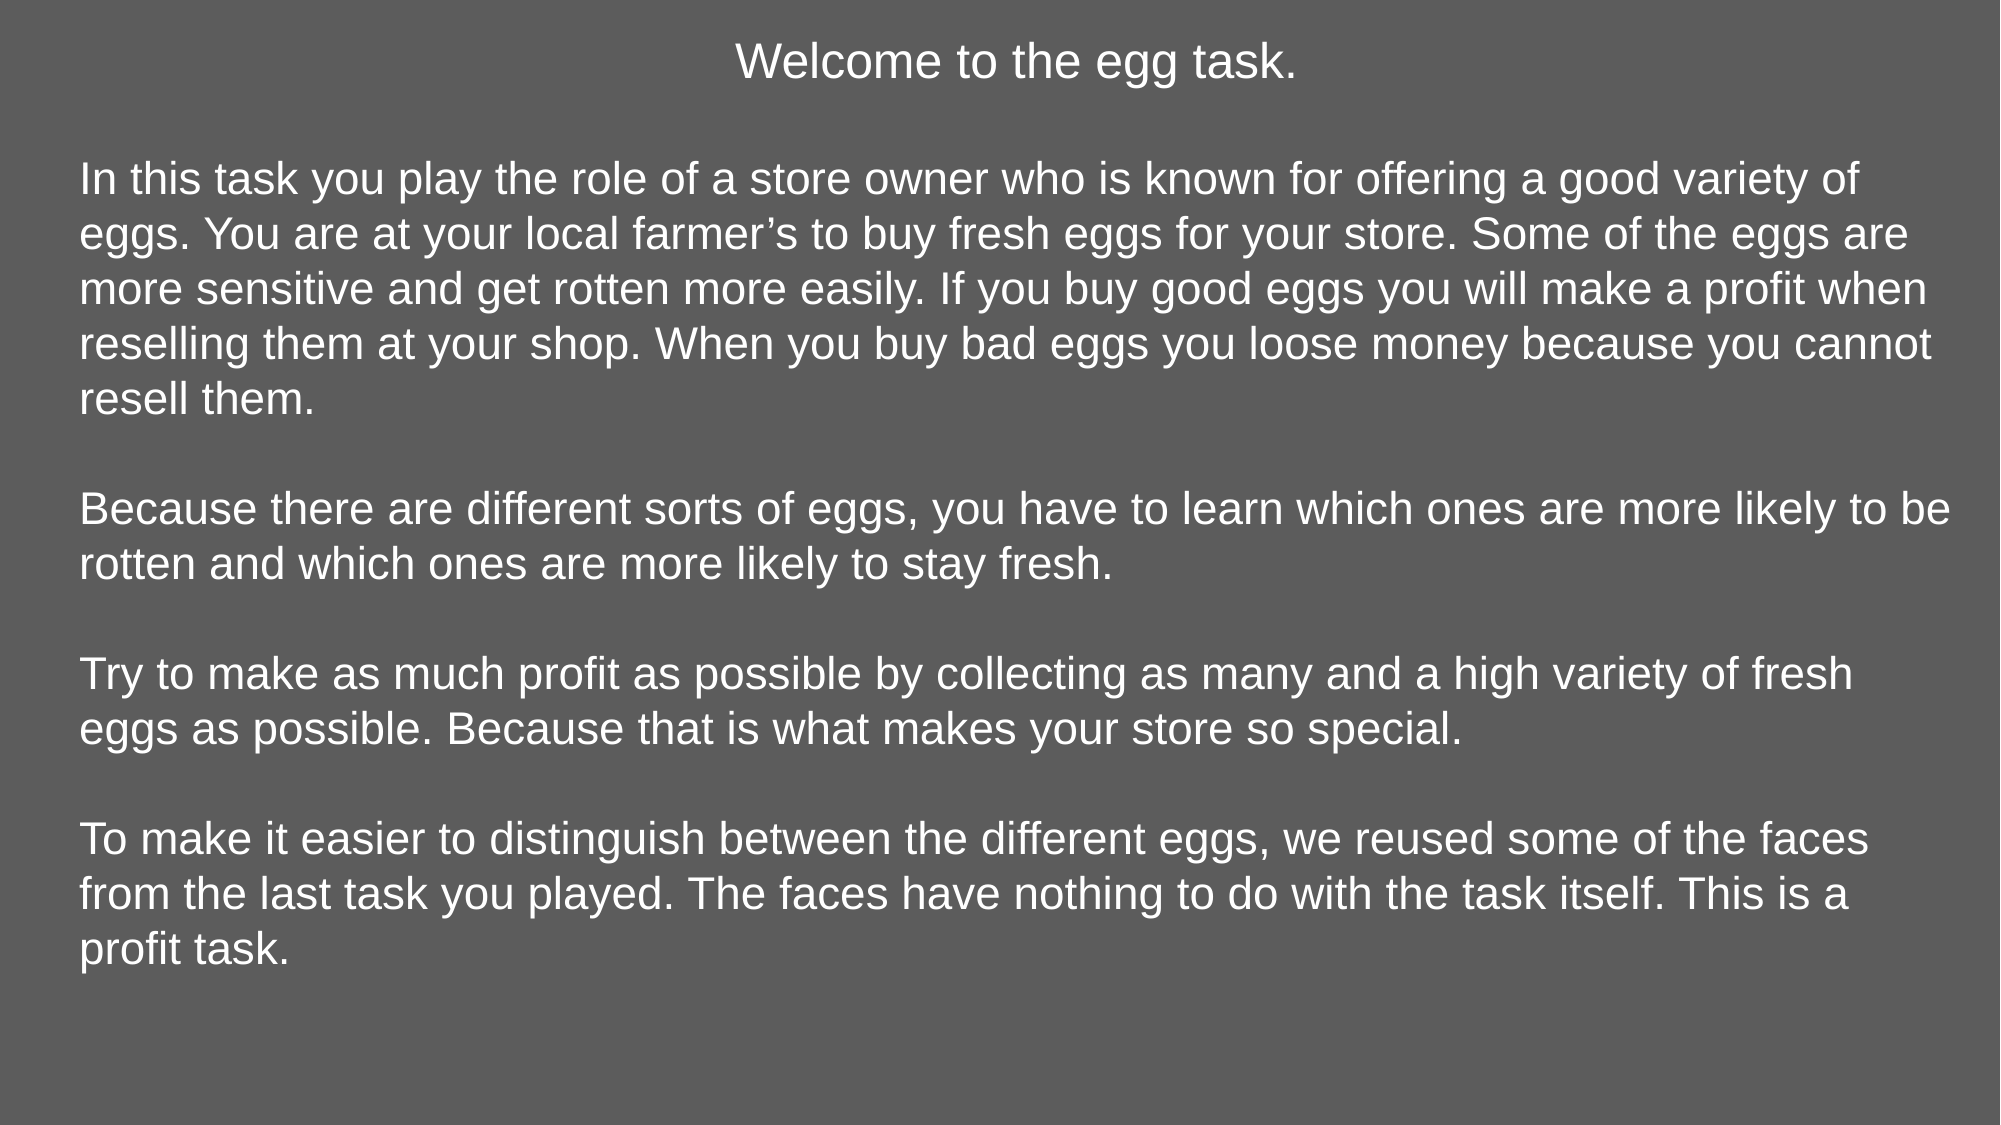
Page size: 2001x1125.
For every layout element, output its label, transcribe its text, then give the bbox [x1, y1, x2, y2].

text_box Welcome to the egg task. In this task you play the role of a store owner who is known for offering a good variety of eggs. You are at your local farmer’s to buy fresh eggs for your store. Some of the eggs are more sensitive and get rotten more easily. If you buy good eggs you will make a profit when reselling them at your shop. When you buy bad eggs you loose money because you cannot resell them. Because there are different sorts of eggs, you have to learn which ones are more likely to be rotten and which ones are more likely to stay fresh. Try to make as much profit as possible by collecting as many and a high variety of fresh eggs as possible. Because that is what makes your store so special. To make it easier to distinguish between the different eggs, we reused some of the faces from the last task you played. The faces have nothing to do with the task itself. This is a profit task. [64, 21, 1970, 1036]
